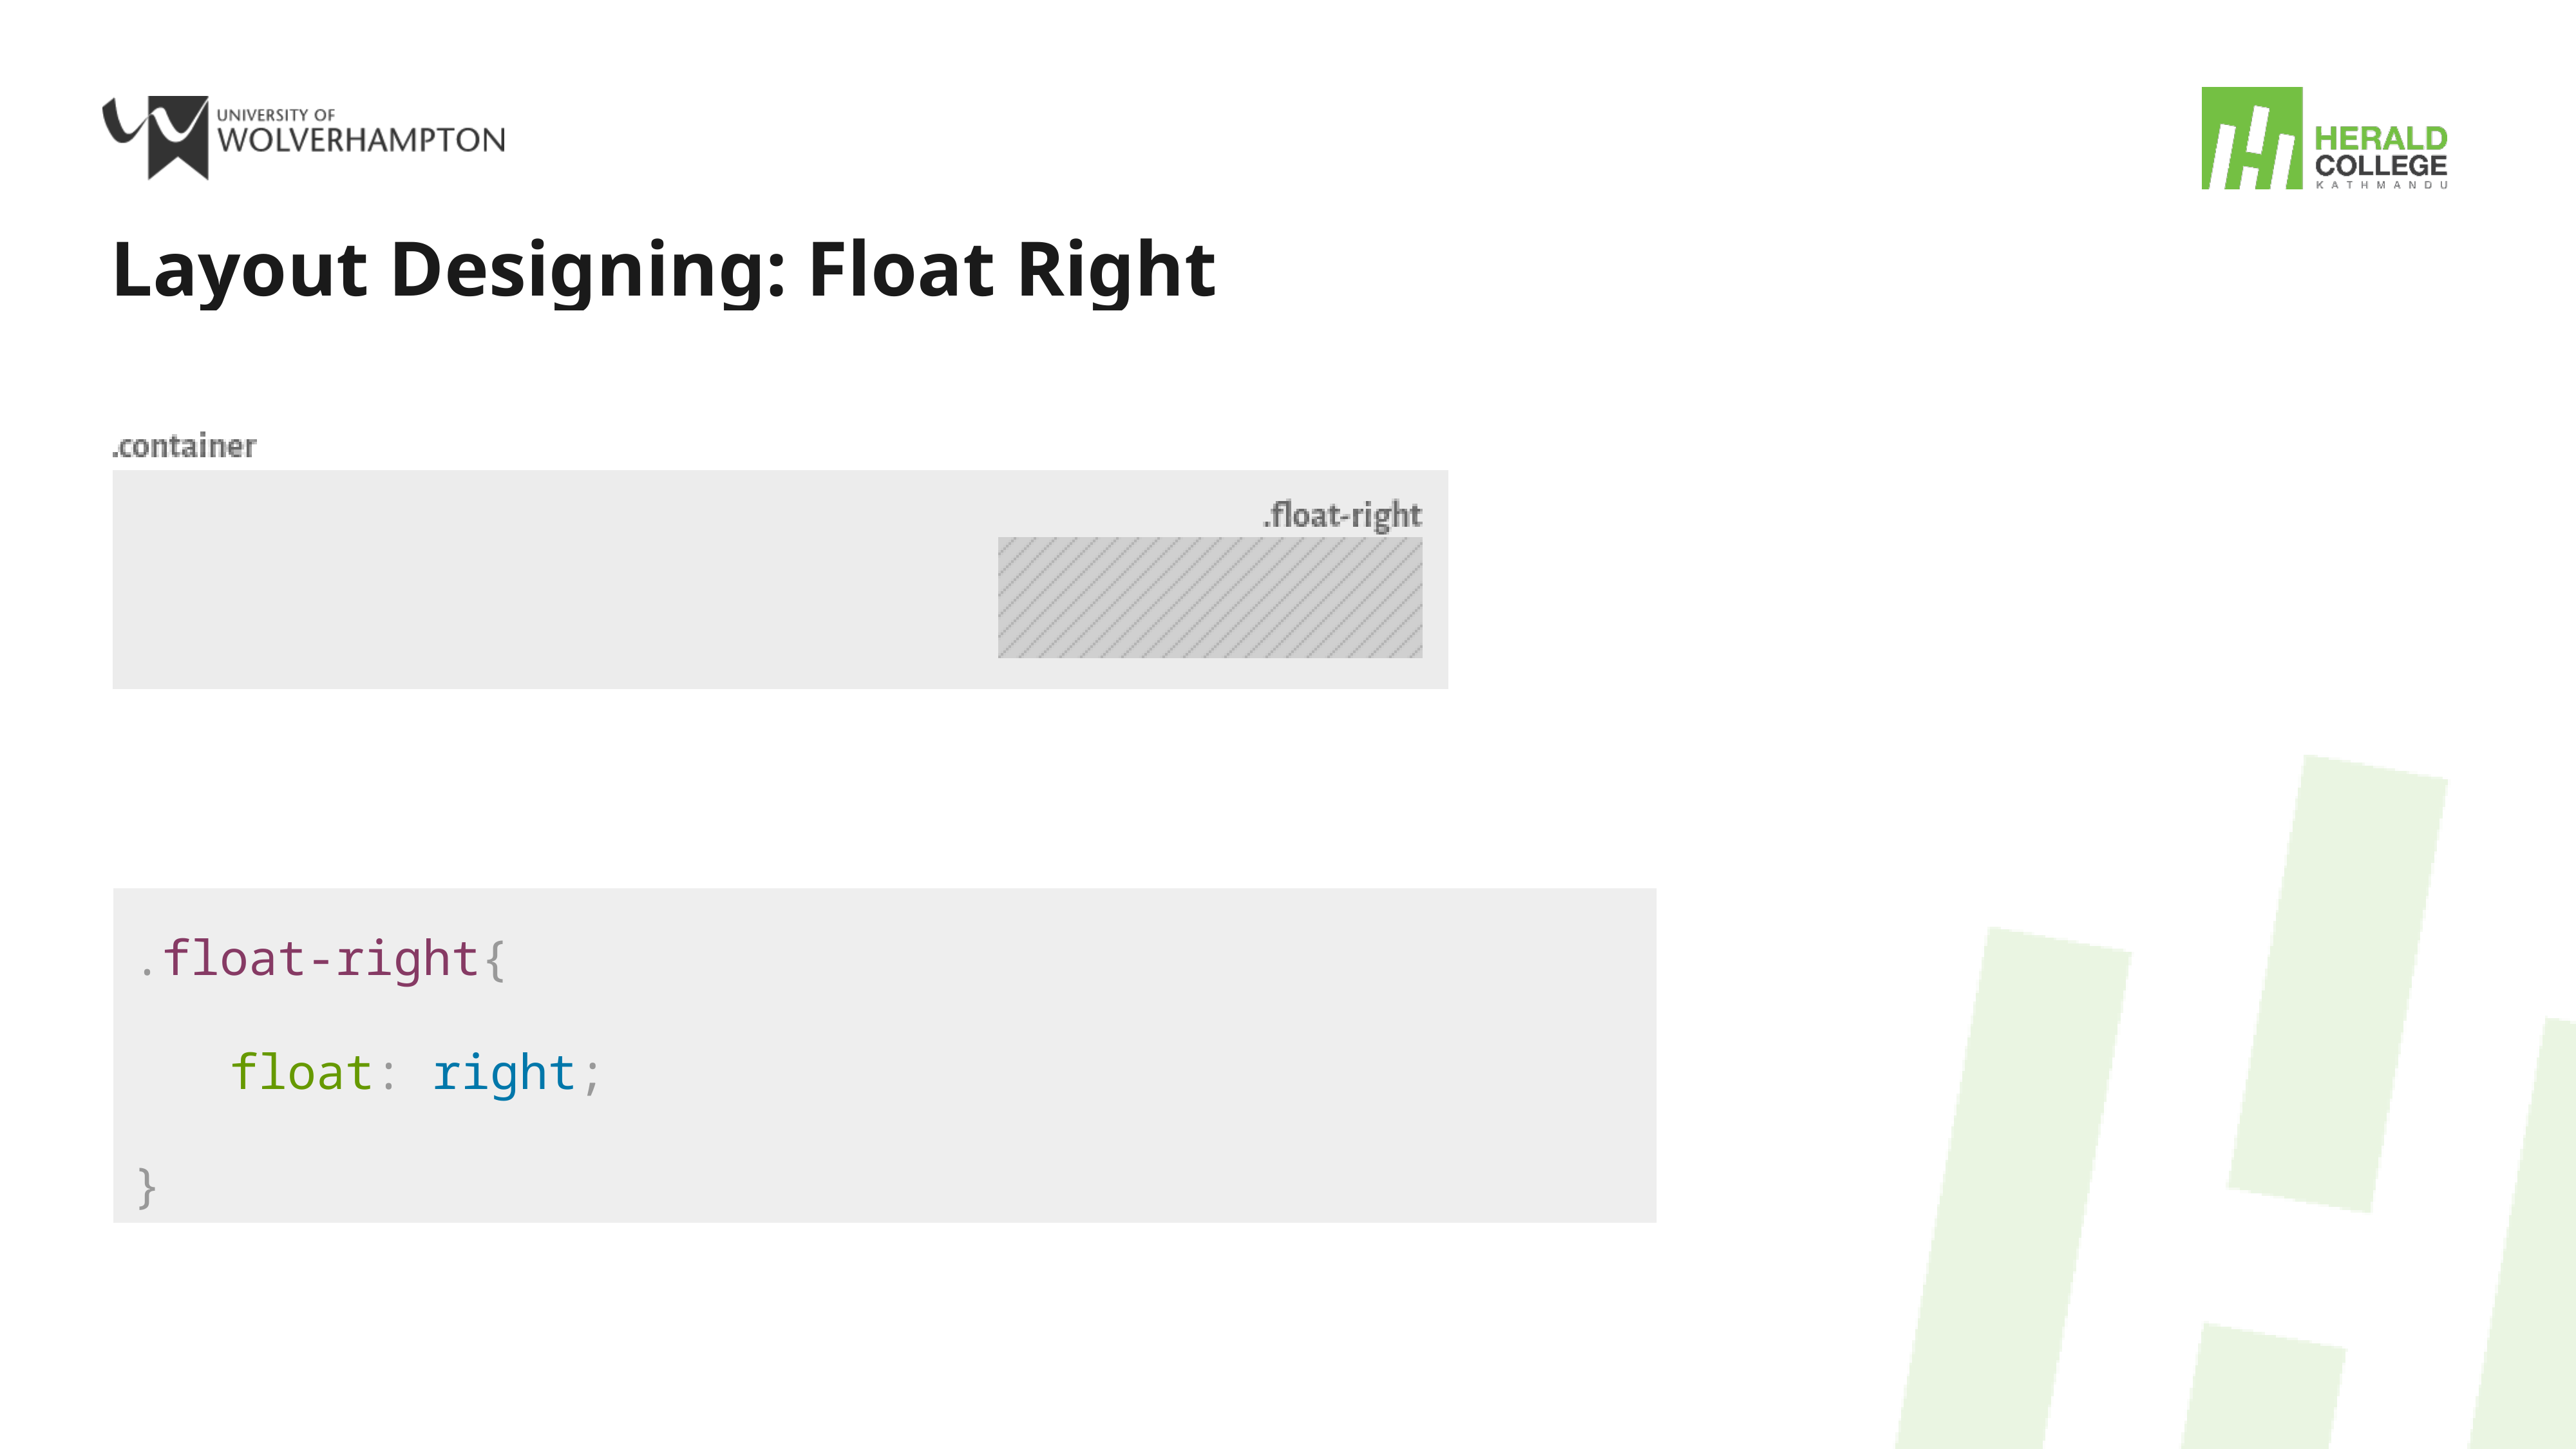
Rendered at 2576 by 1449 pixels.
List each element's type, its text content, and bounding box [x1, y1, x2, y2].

title Layout Designing: Float Right [90, 224, 1849, 323]
picture [0, 310, 1544, 826]
subtitle .float-right{ float: right; } [112, 887, 1658, 1224]
picture [2202, 87, 2447, 189]
picture [102, 96, 504, 180]
picture [1879, 755, 2576, 1449]
